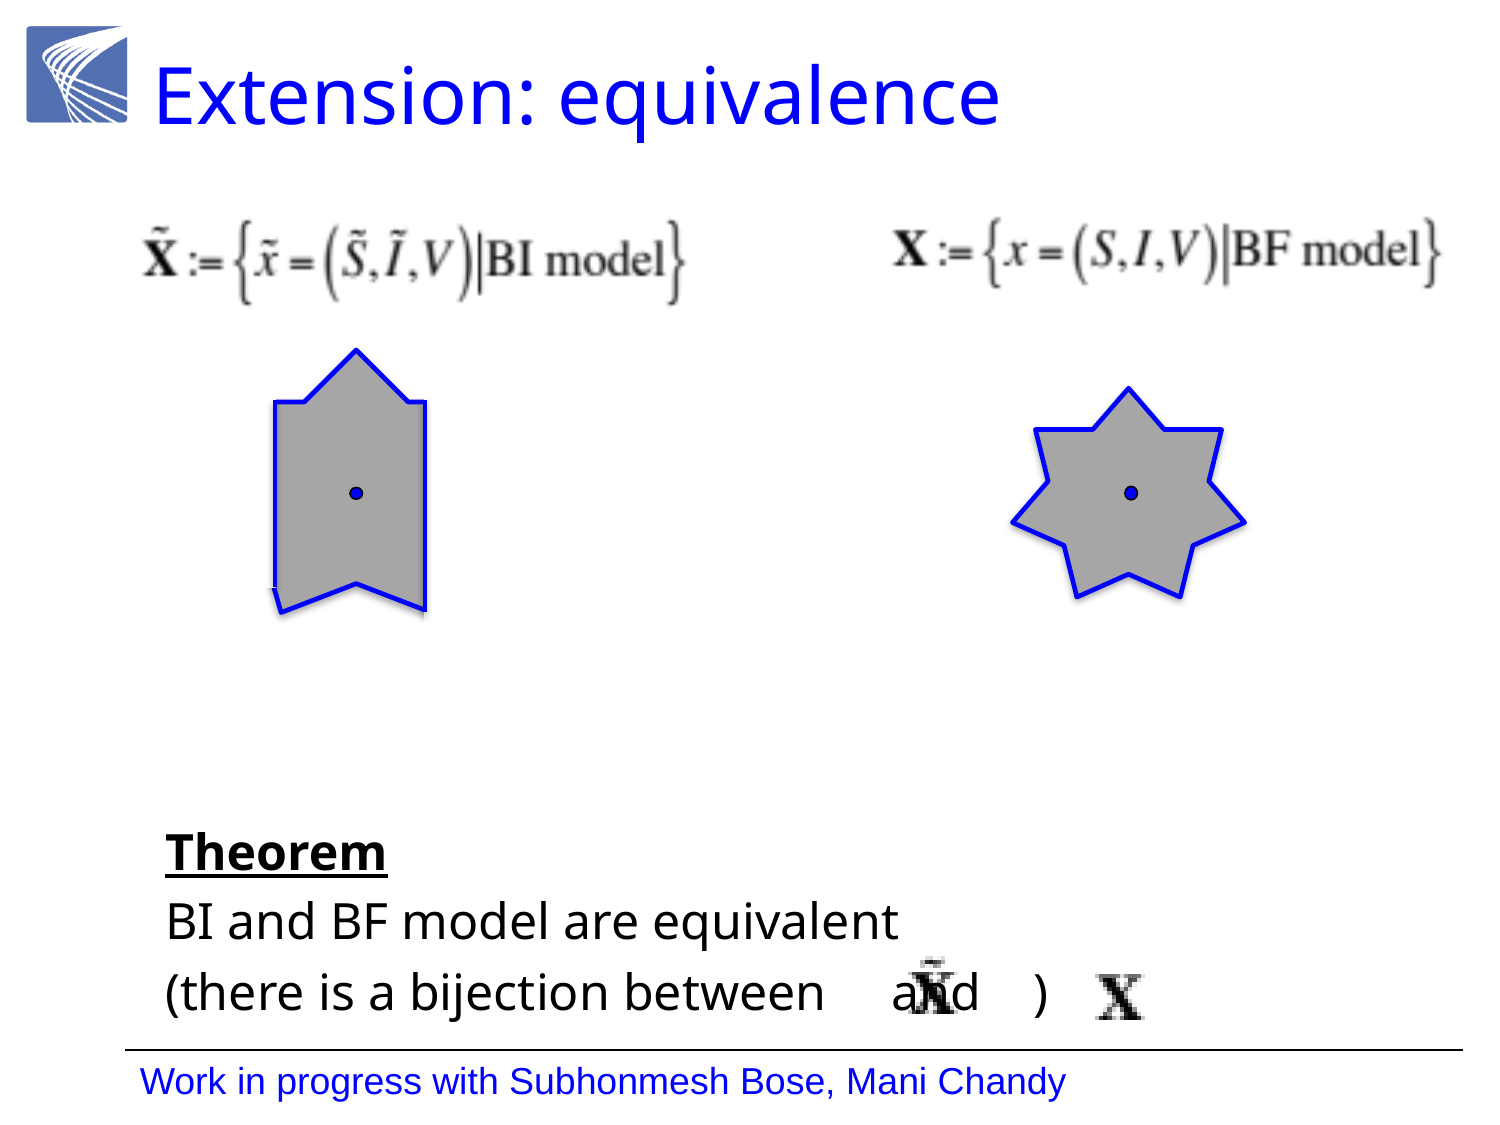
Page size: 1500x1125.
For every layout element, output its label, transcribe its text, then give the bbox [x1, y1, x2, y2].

text_box Work in progress with Subhonmesh Bose, Mani Chandy [125, 1058, 1450, 1110]
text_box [1086, 962, 1151, 1026]
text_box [1012, 387, 1245, 598]
list Theorem BI and BF model are equivalent (there is a bijection between and ) [149, 812, 1251, 1049]
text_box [887, 212, 1451, 297]
picture [24, 24, 129, 124]
title Extension: equivalence [137, 37, 1463, 176]
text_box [162, 349, 538, 626]
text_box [899, 949, 963, 1023]
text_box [137, 212, 689, 313]
